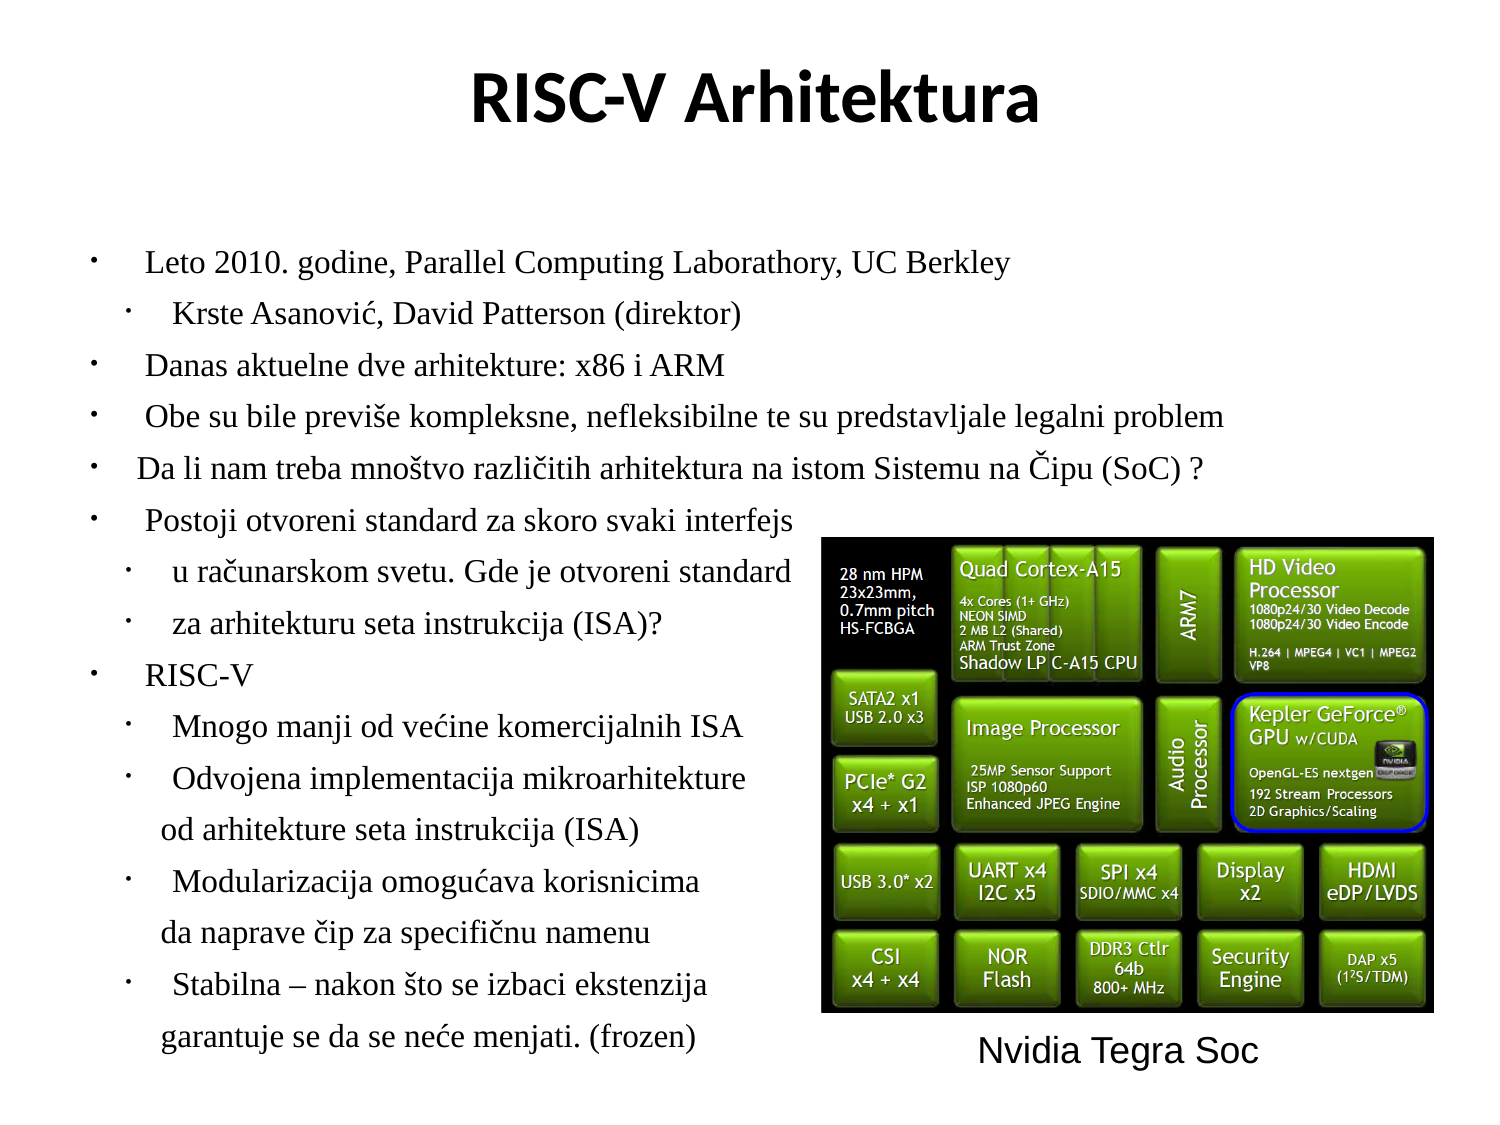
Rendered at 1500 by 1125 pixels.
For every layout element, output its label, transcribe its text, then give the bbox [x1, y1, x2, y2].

text_box Leto 2010. godine, Parallel Computing Laborathory, UC Berkley Krste Asanović, David Patterson (direktor) Danas aktuelne dve arhitekture: x86 i ARM Obe su bile previše kompleksne, nefleksibilne te su predstavljale legalni problem Da li nam treba mnoštvo različitih arhitektura na istom Sistemu na Čipu (SoC) ? Postoji otvoreni standard za skoro svaki interfejs u računarskom svetu. Gde je otvoreni standard za arhitekturu seta instrukcija (ISA)? RISC-V Mnogo manji od većine komercijalnih ISA Odvojena implementacija mikroarhitekture od arhitekture seta instrukcija (ISA) Modularizacija omogućava korisnicima da naprave čip za specifičnu namenu Stabilna – nakon što se izbaci ekstenzija garantuje se da se neće menjati. (frozen)r [75, 232, 1425, 1020]
picture [820, 537, 1434, 1013]
text_box RISC-V Arhitektura [87, 24, 1425, 183]
text_box Nvidia Tegra Soc [962, 1021, 1313, 1079]
